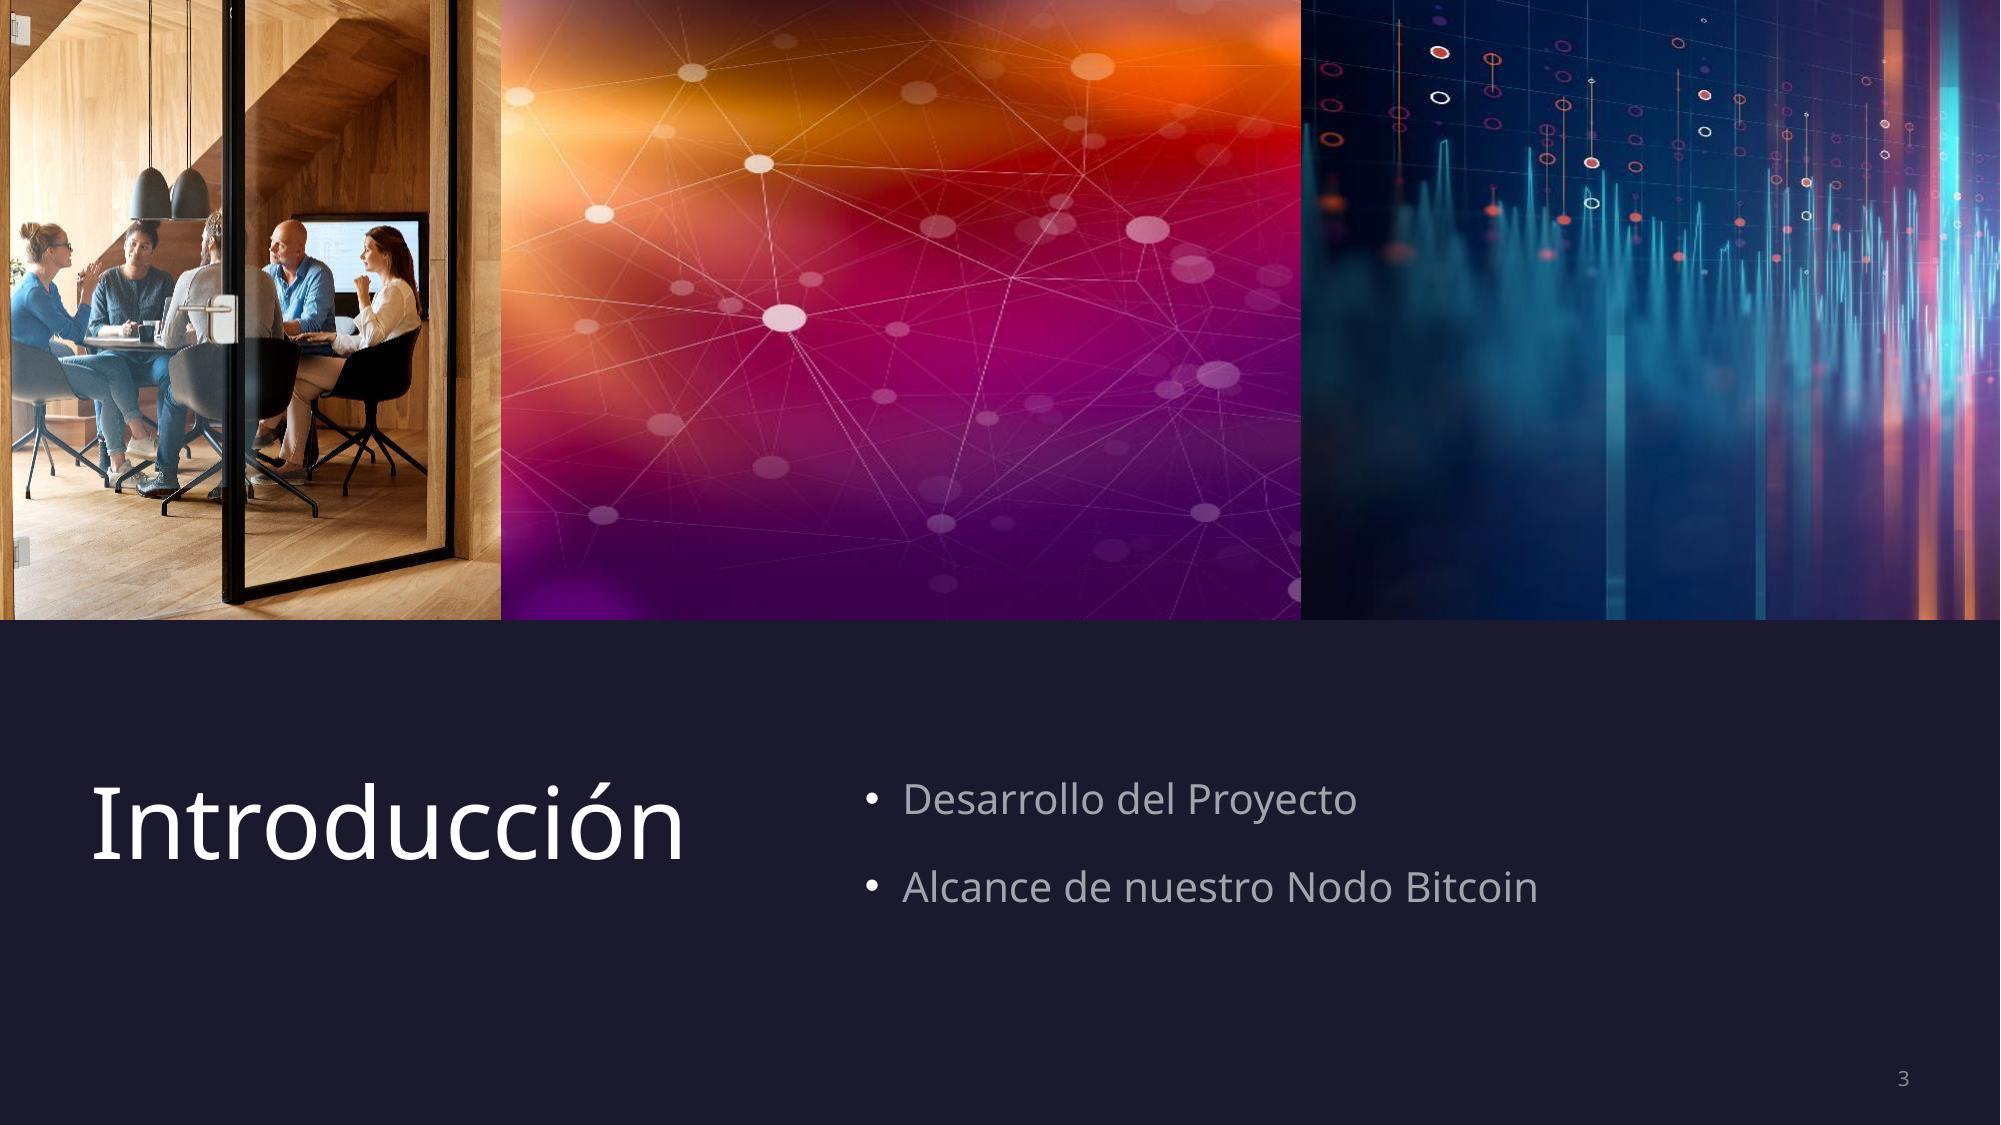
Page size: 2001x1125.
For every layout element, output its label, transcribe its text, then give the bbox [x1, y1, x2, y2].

title Introducción [90, 772, 829, 1030]
list Desarrollo del Proyecto Alcance de nuestro Nodo Bitcoin [864, 772, 1886, 963]
picture [0, 0, 2000, 620]
slide_number 3 [1632, 1067, 1910, 1093]
